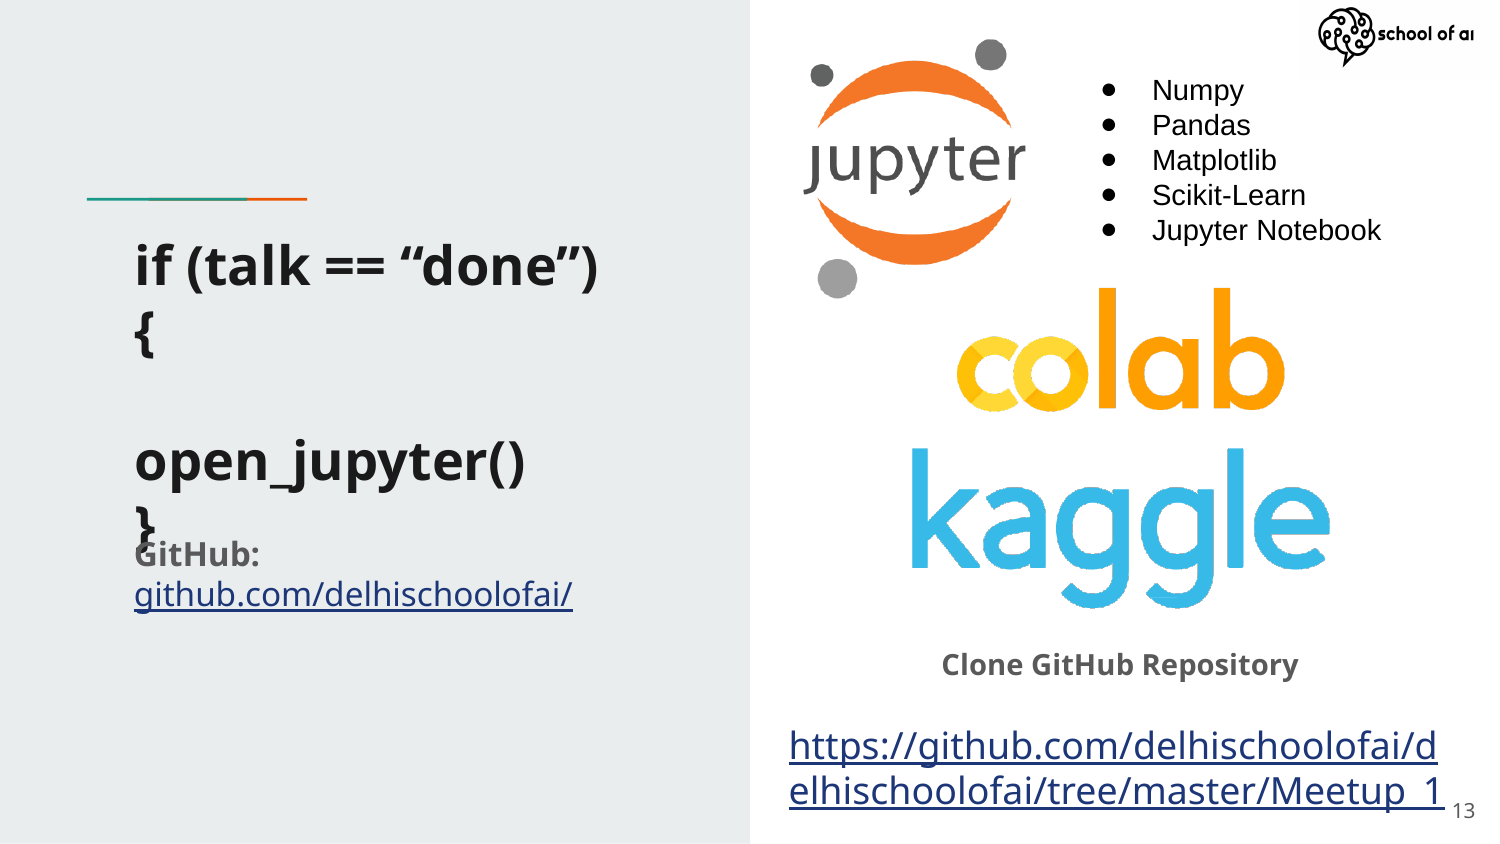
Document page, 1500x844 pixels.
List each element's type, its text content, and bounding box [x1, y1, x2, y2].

title if (talk == “done”) { open_jupyter() } [119, 216, 662, 494]
list Clone GitHub Repository https://github.com/delhischoolofai/delhischoolofai/tree/master/Meetup_1 [773, 625, 1467, 811]
subtitle GitHub: github.com/delhischoolofai/ [118, 518, 661, 644]
text_box Numpy Pandas Matplotlib Scikit-Learn Jupyter Notebook [1062, 56, 1467, 263]
picture [1298, 0, 1500, 80]
picture [773, 27, 1330, 609]
slide_number ‹#› [1400, 779, 1491, 844]
